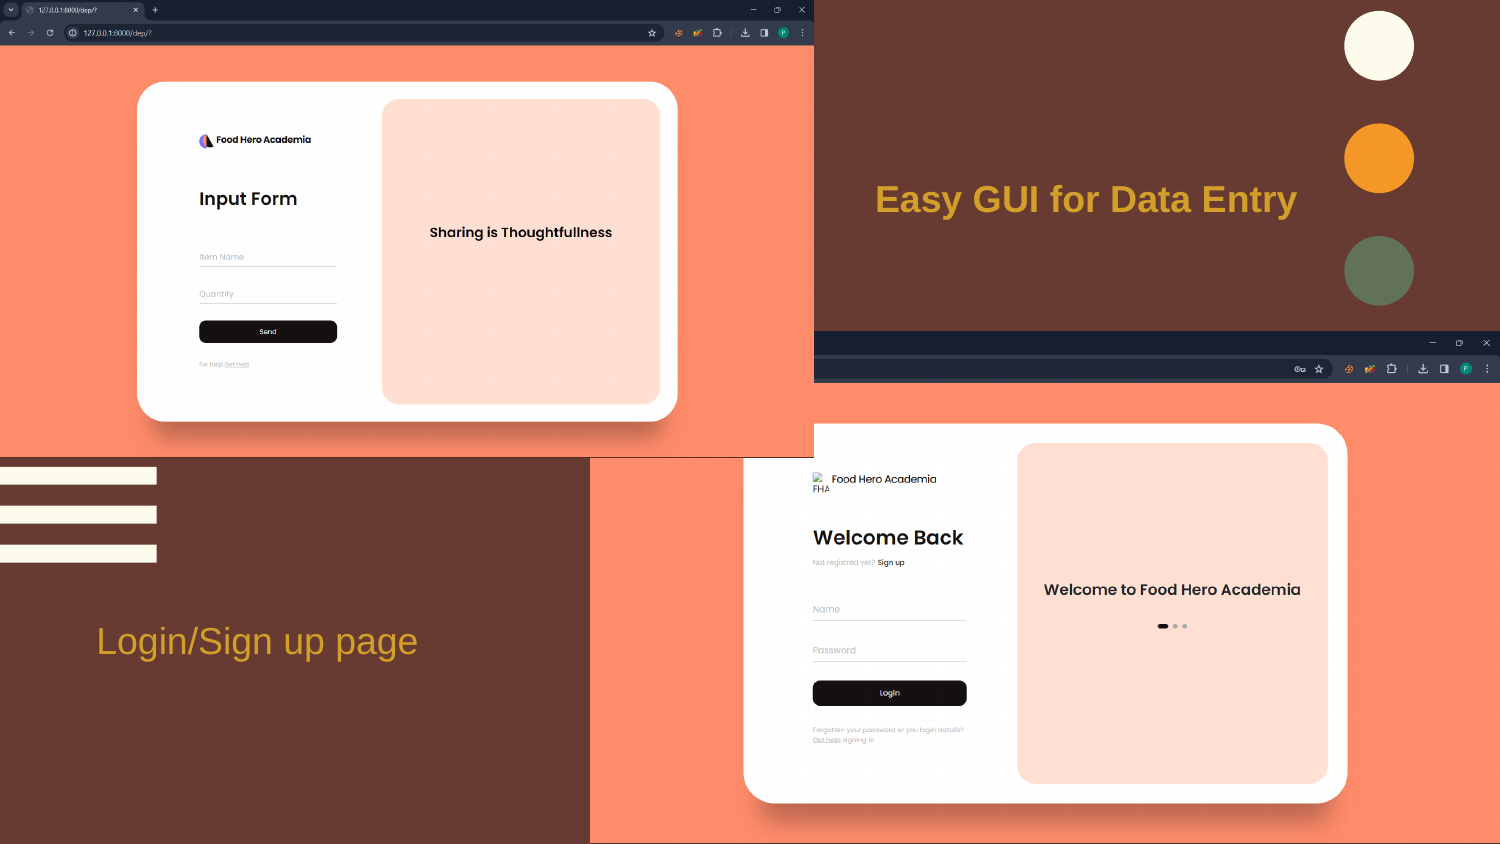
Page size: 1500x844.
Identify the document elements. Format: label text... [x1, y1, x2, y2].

picture [0, 0, 1500, 844]
text_box Login/Sign up page [43, 609, 472, 670]
text_box Easy GUI for Data Entry [844, 168, 1329, 228]
